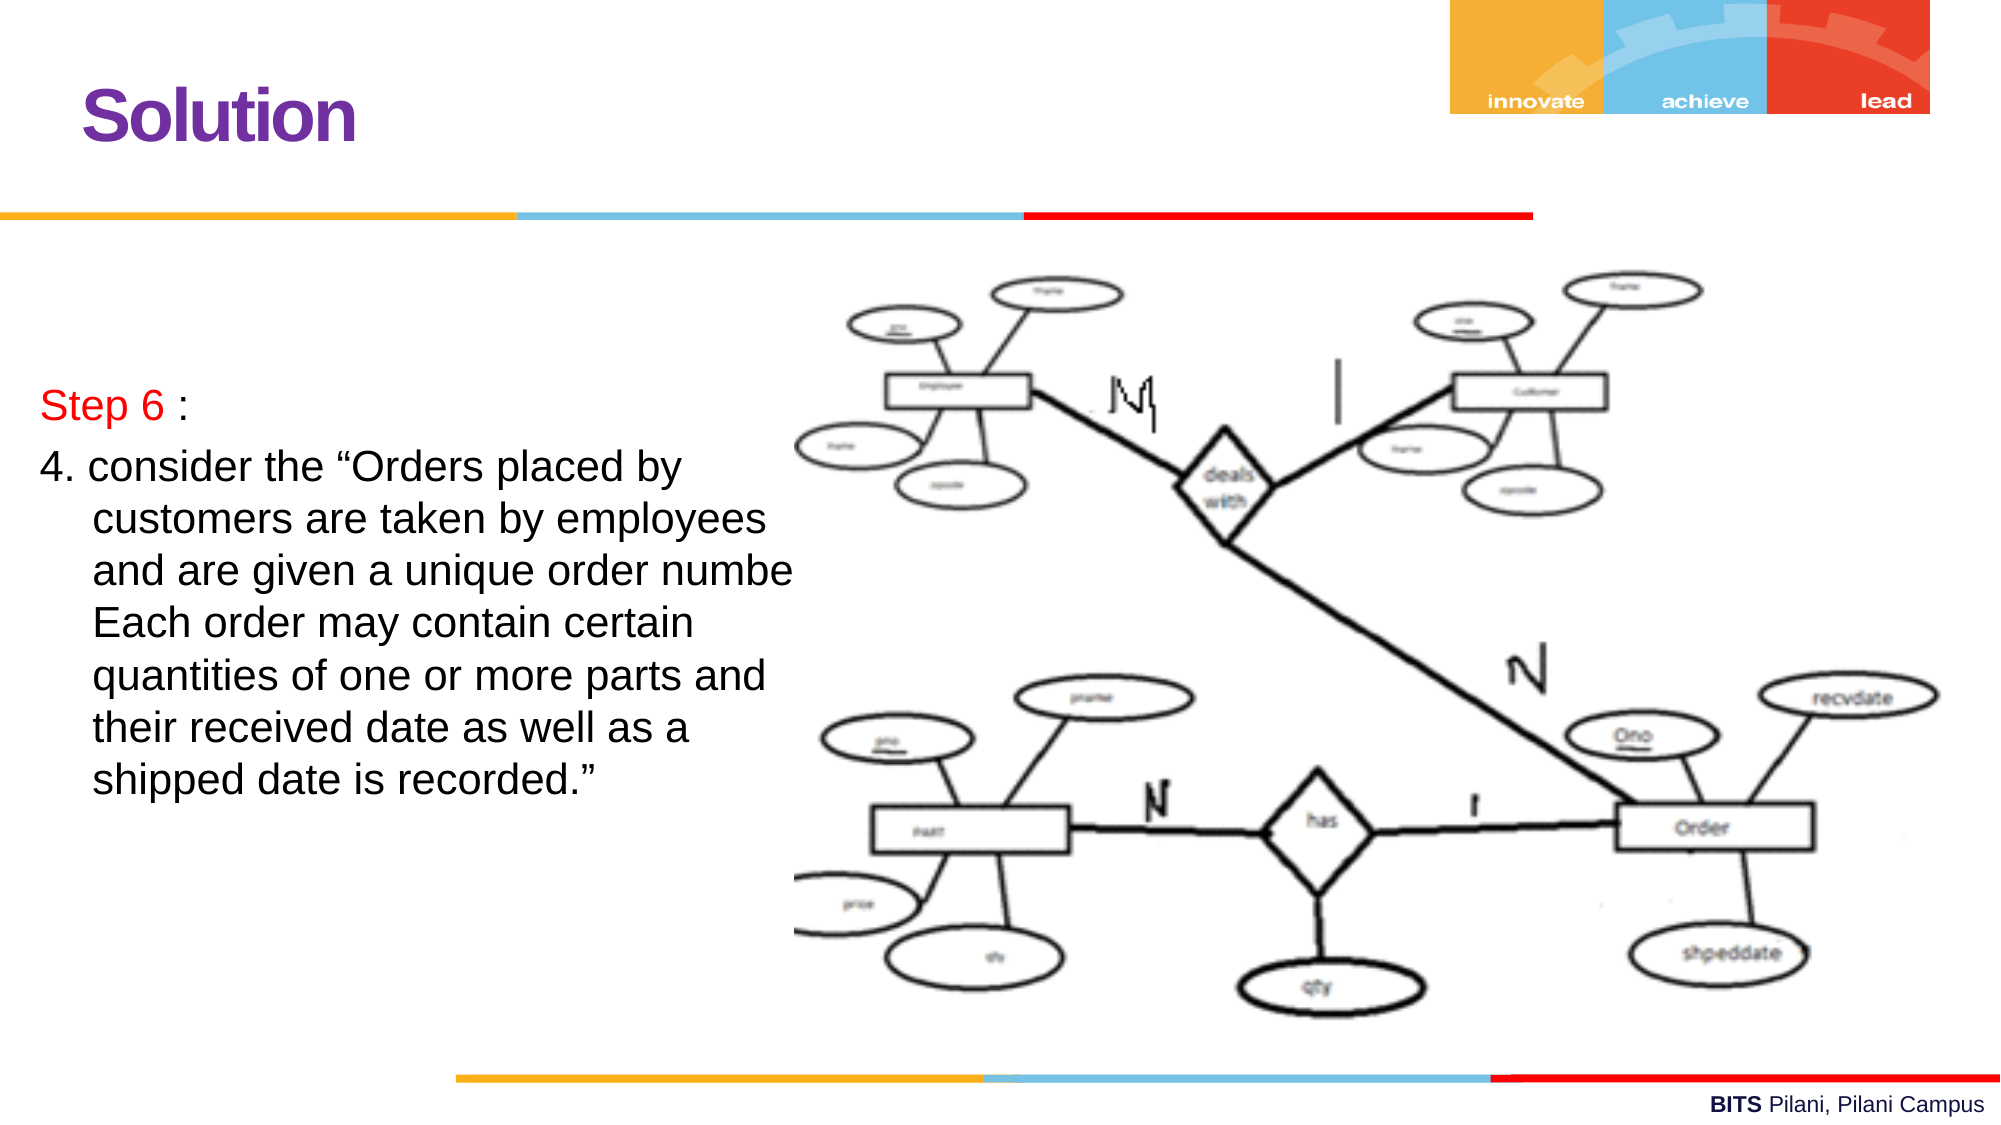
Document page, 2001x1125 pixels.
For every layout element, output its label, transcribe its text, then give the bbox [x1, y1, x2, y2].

list Solution [66, 24, 1450, 213]
picture [1449, 0, 1930, 114]
picture [794, 231, 1976, 1030]
list Step 6 : 4. consider the “Orders placed by customers are taken by employees and are given a unique order number. Each order may contain certain quantities of one or more parts and their received date as well as a shipped date is recorded.” [24, 308, 794, 817]
